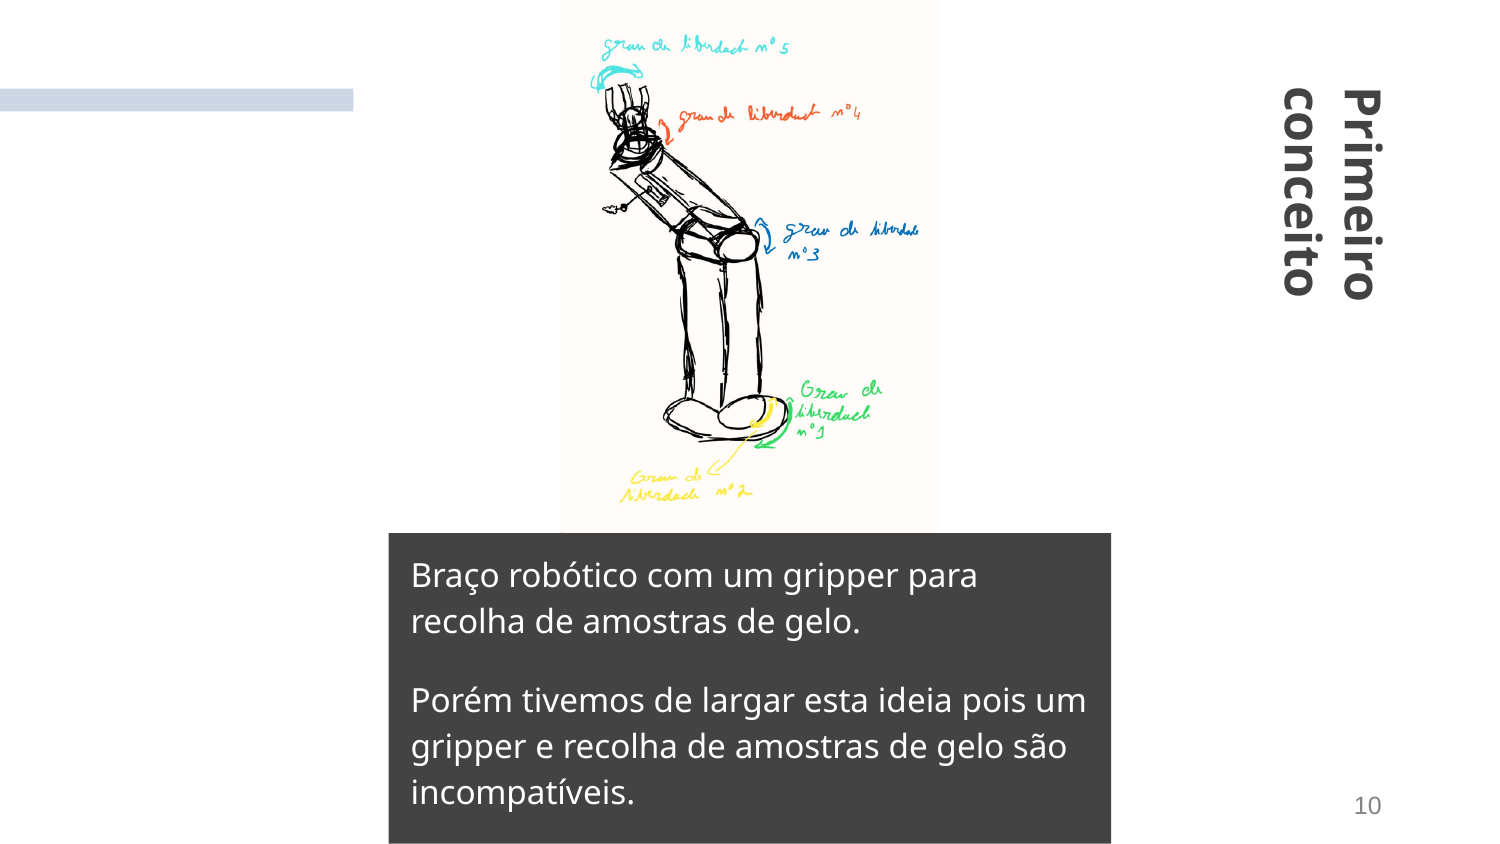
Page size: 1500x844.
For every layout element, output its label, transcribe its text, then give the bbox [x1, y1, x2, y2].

title Primeiro conceito [1294, 71, 1375, 351]
text_box [388, 533, 395, 844]
slide_number 10 [1059, 782, 1397, 828]
subtitle Braço robótico com um gripper para recolha de amostras de gelo. Porém tivemos de largar esta ideia pois um gripper e recolha de amostras de gelo são incompatíveis. [395, 533, 1119, 844]
picture [561, 0, 939, 534]
text_box [0, 88, 354, 112]
